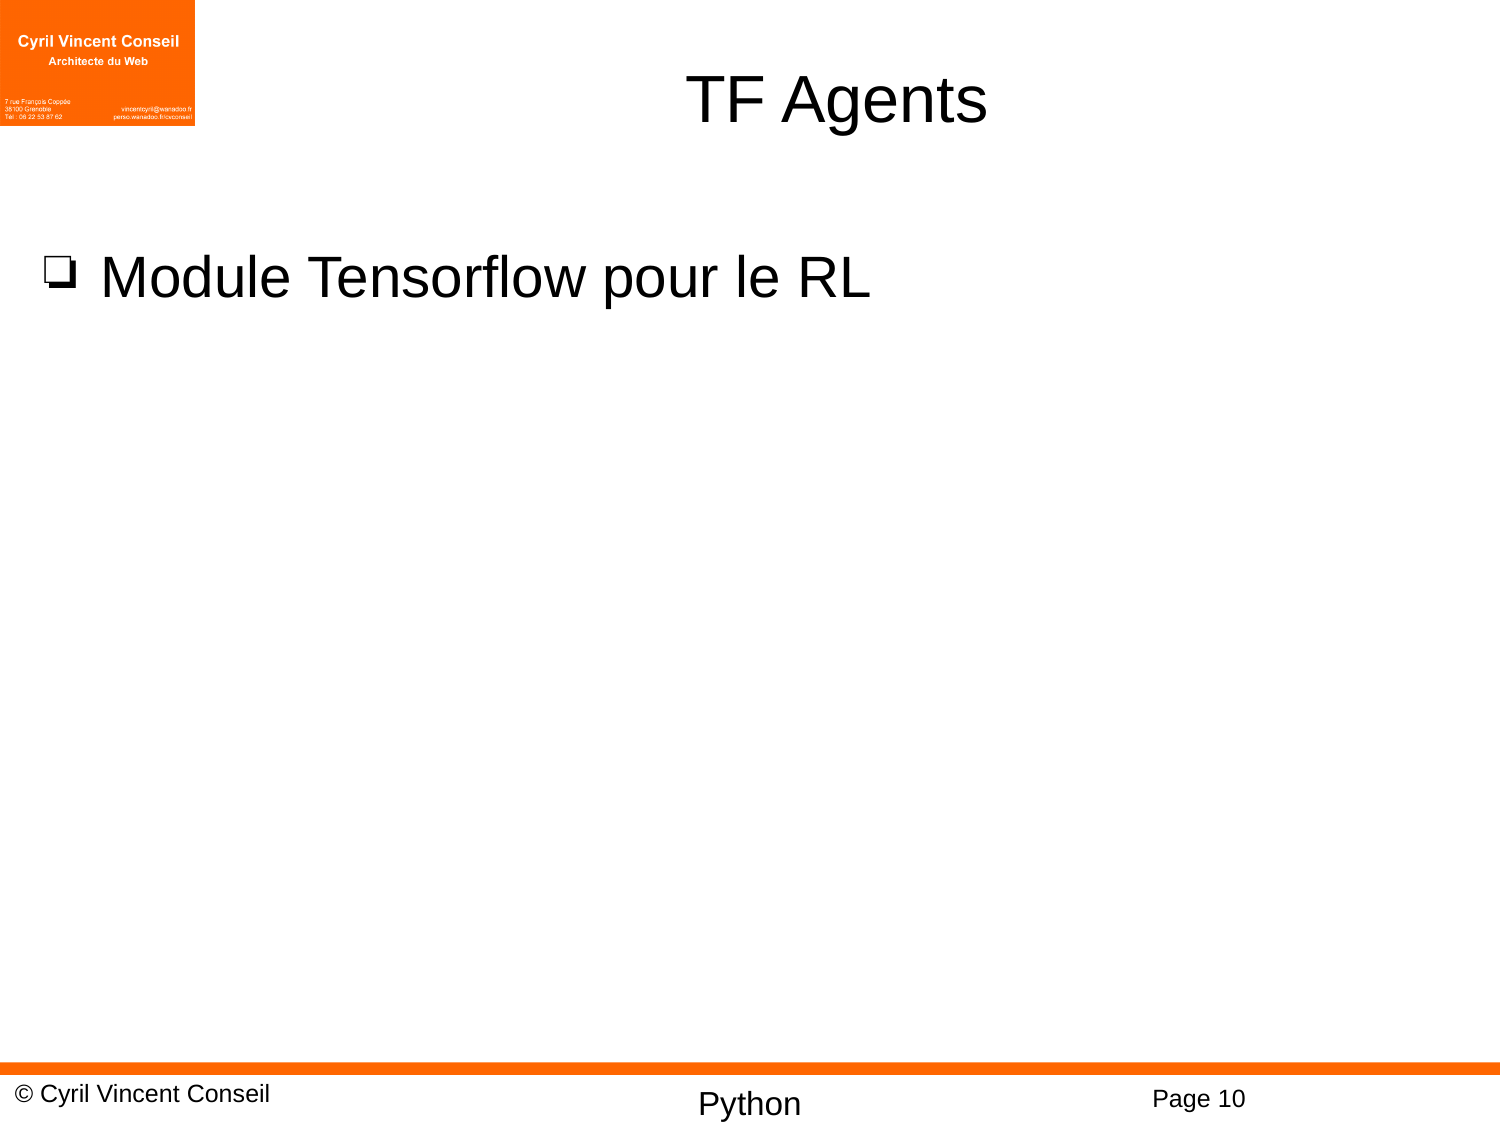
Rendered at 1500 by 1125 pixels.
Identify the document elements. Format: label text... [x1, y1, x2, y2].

title TF Agents [194, 2, 1480, 190]
picture [0, 0, 195, 126]
list Module Tensorflow pour le RL [29, 231, 1468, 1059]
